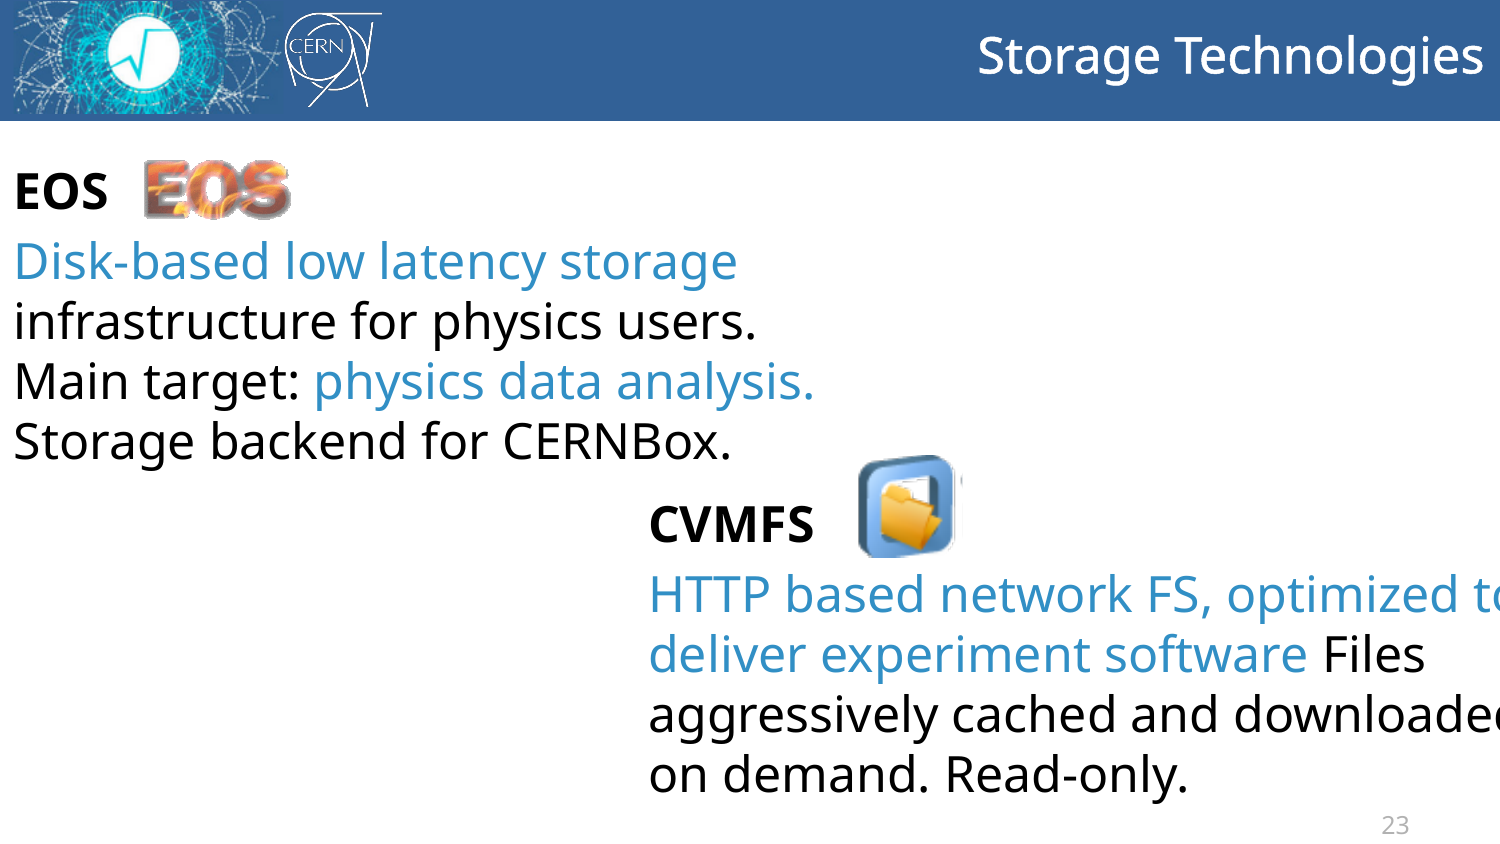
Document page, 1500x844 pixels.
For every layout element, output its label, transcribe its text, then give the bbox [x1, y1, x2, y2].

text_box CVMFS HTTP based network FS, optimized to deliver experiment software Files aggressively cached and downloaded on demand. Read-only. [633, 484, 1500, 844]
title Storage Technologies [206, 15, 1500, 91]
list EOS Disk-based low latency storage infrastructure for physics users. Main target: physics data analysis. Storage backend for CERNBox. [0, 152, 882, 784]
picture [0, 0, 1500, 121]
picture [136, 151, 297, 222]
picture [855, 454, 963, 558]
